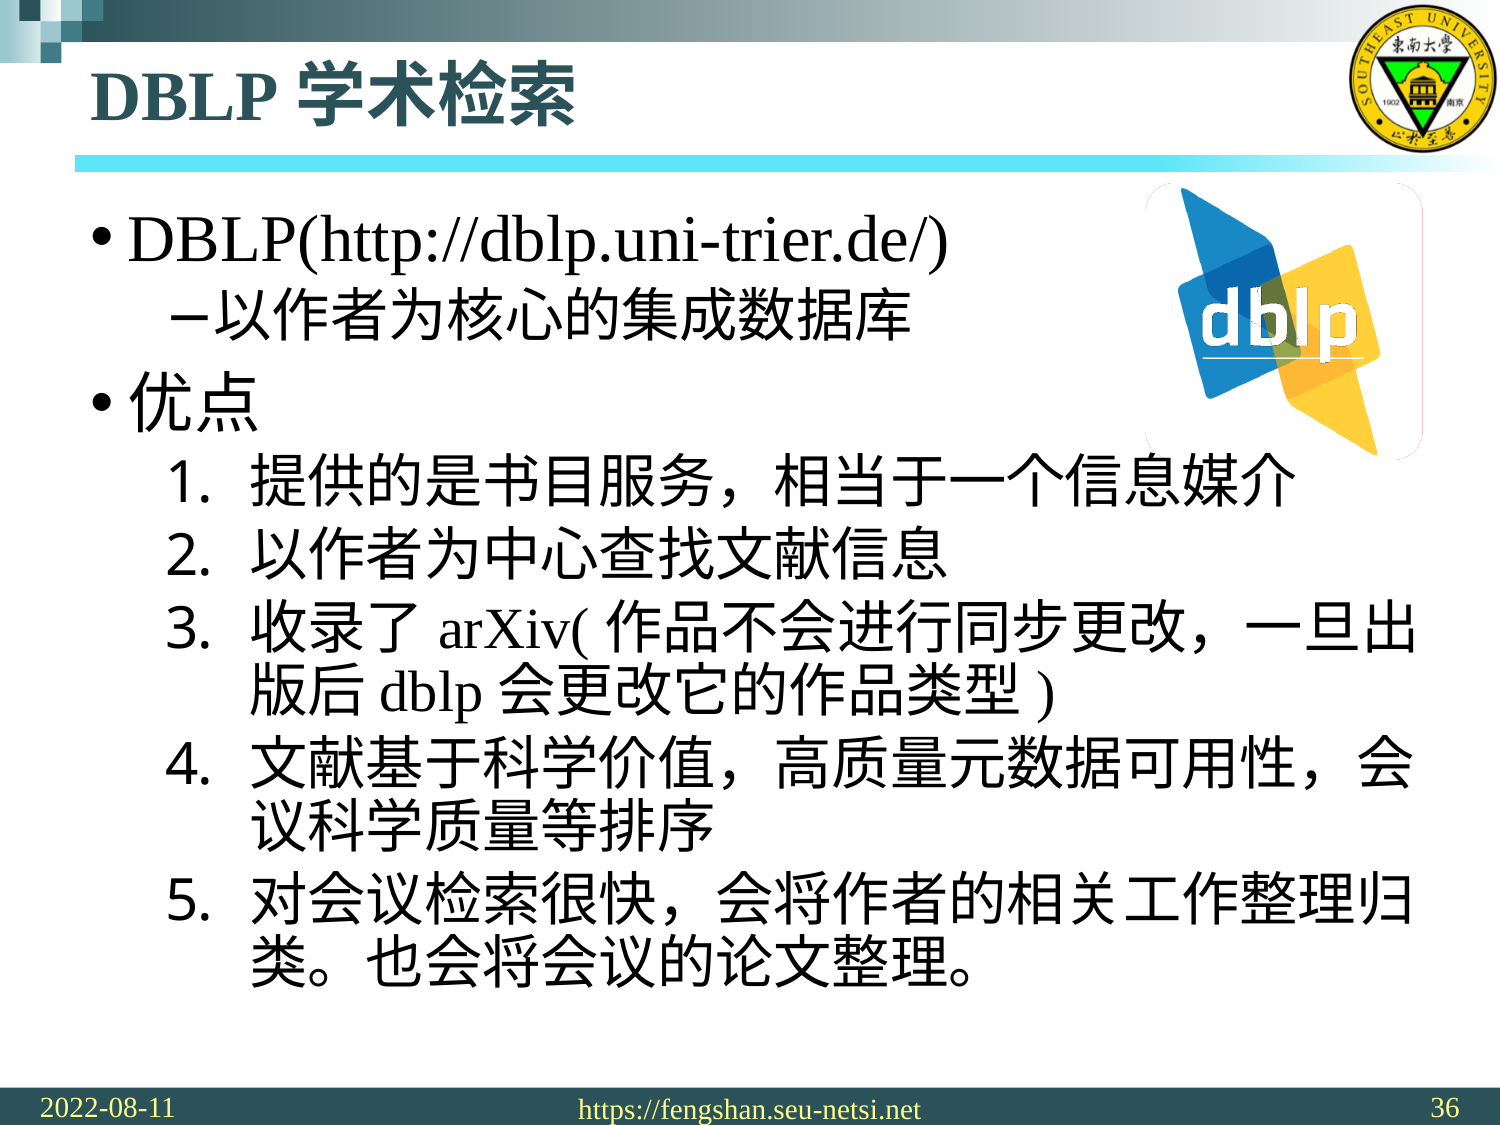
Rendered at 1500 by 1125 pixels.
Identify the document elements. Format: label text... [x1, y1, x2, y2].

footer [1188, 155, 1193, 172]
title DBLP学术检索 [75, 46, 1383, 149]
picture [1348, 3, 1498, 154]
slide_number 55 [1155, 155, 1161, 172]
list DBLP(http://dblp.uni-trier.de/) 以作者为核心的集成数据库 优点 提供的是书目服务，相当于一个信息媒介 以作者为中心查找文献信息 收录了arXiv(作品不会进行同步更改，一旦出版后dblp会更改它的作品类型) 文献基于科学价值，高质量元数据可用性，会议科学质量等排序 对会议检索很快，会将作者的相关工作整理归类。也会将会议的论文整理。 [75, 196, 1450, 1075]
footer https://fengshan.seu-netsi.net [460, 1088, 1040, 1125]
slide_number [24, 1087, 375, 1125]
slide_number 36 [1125, 1087, 1475, 1125]
picture [1145, 182, 1423, 460]
